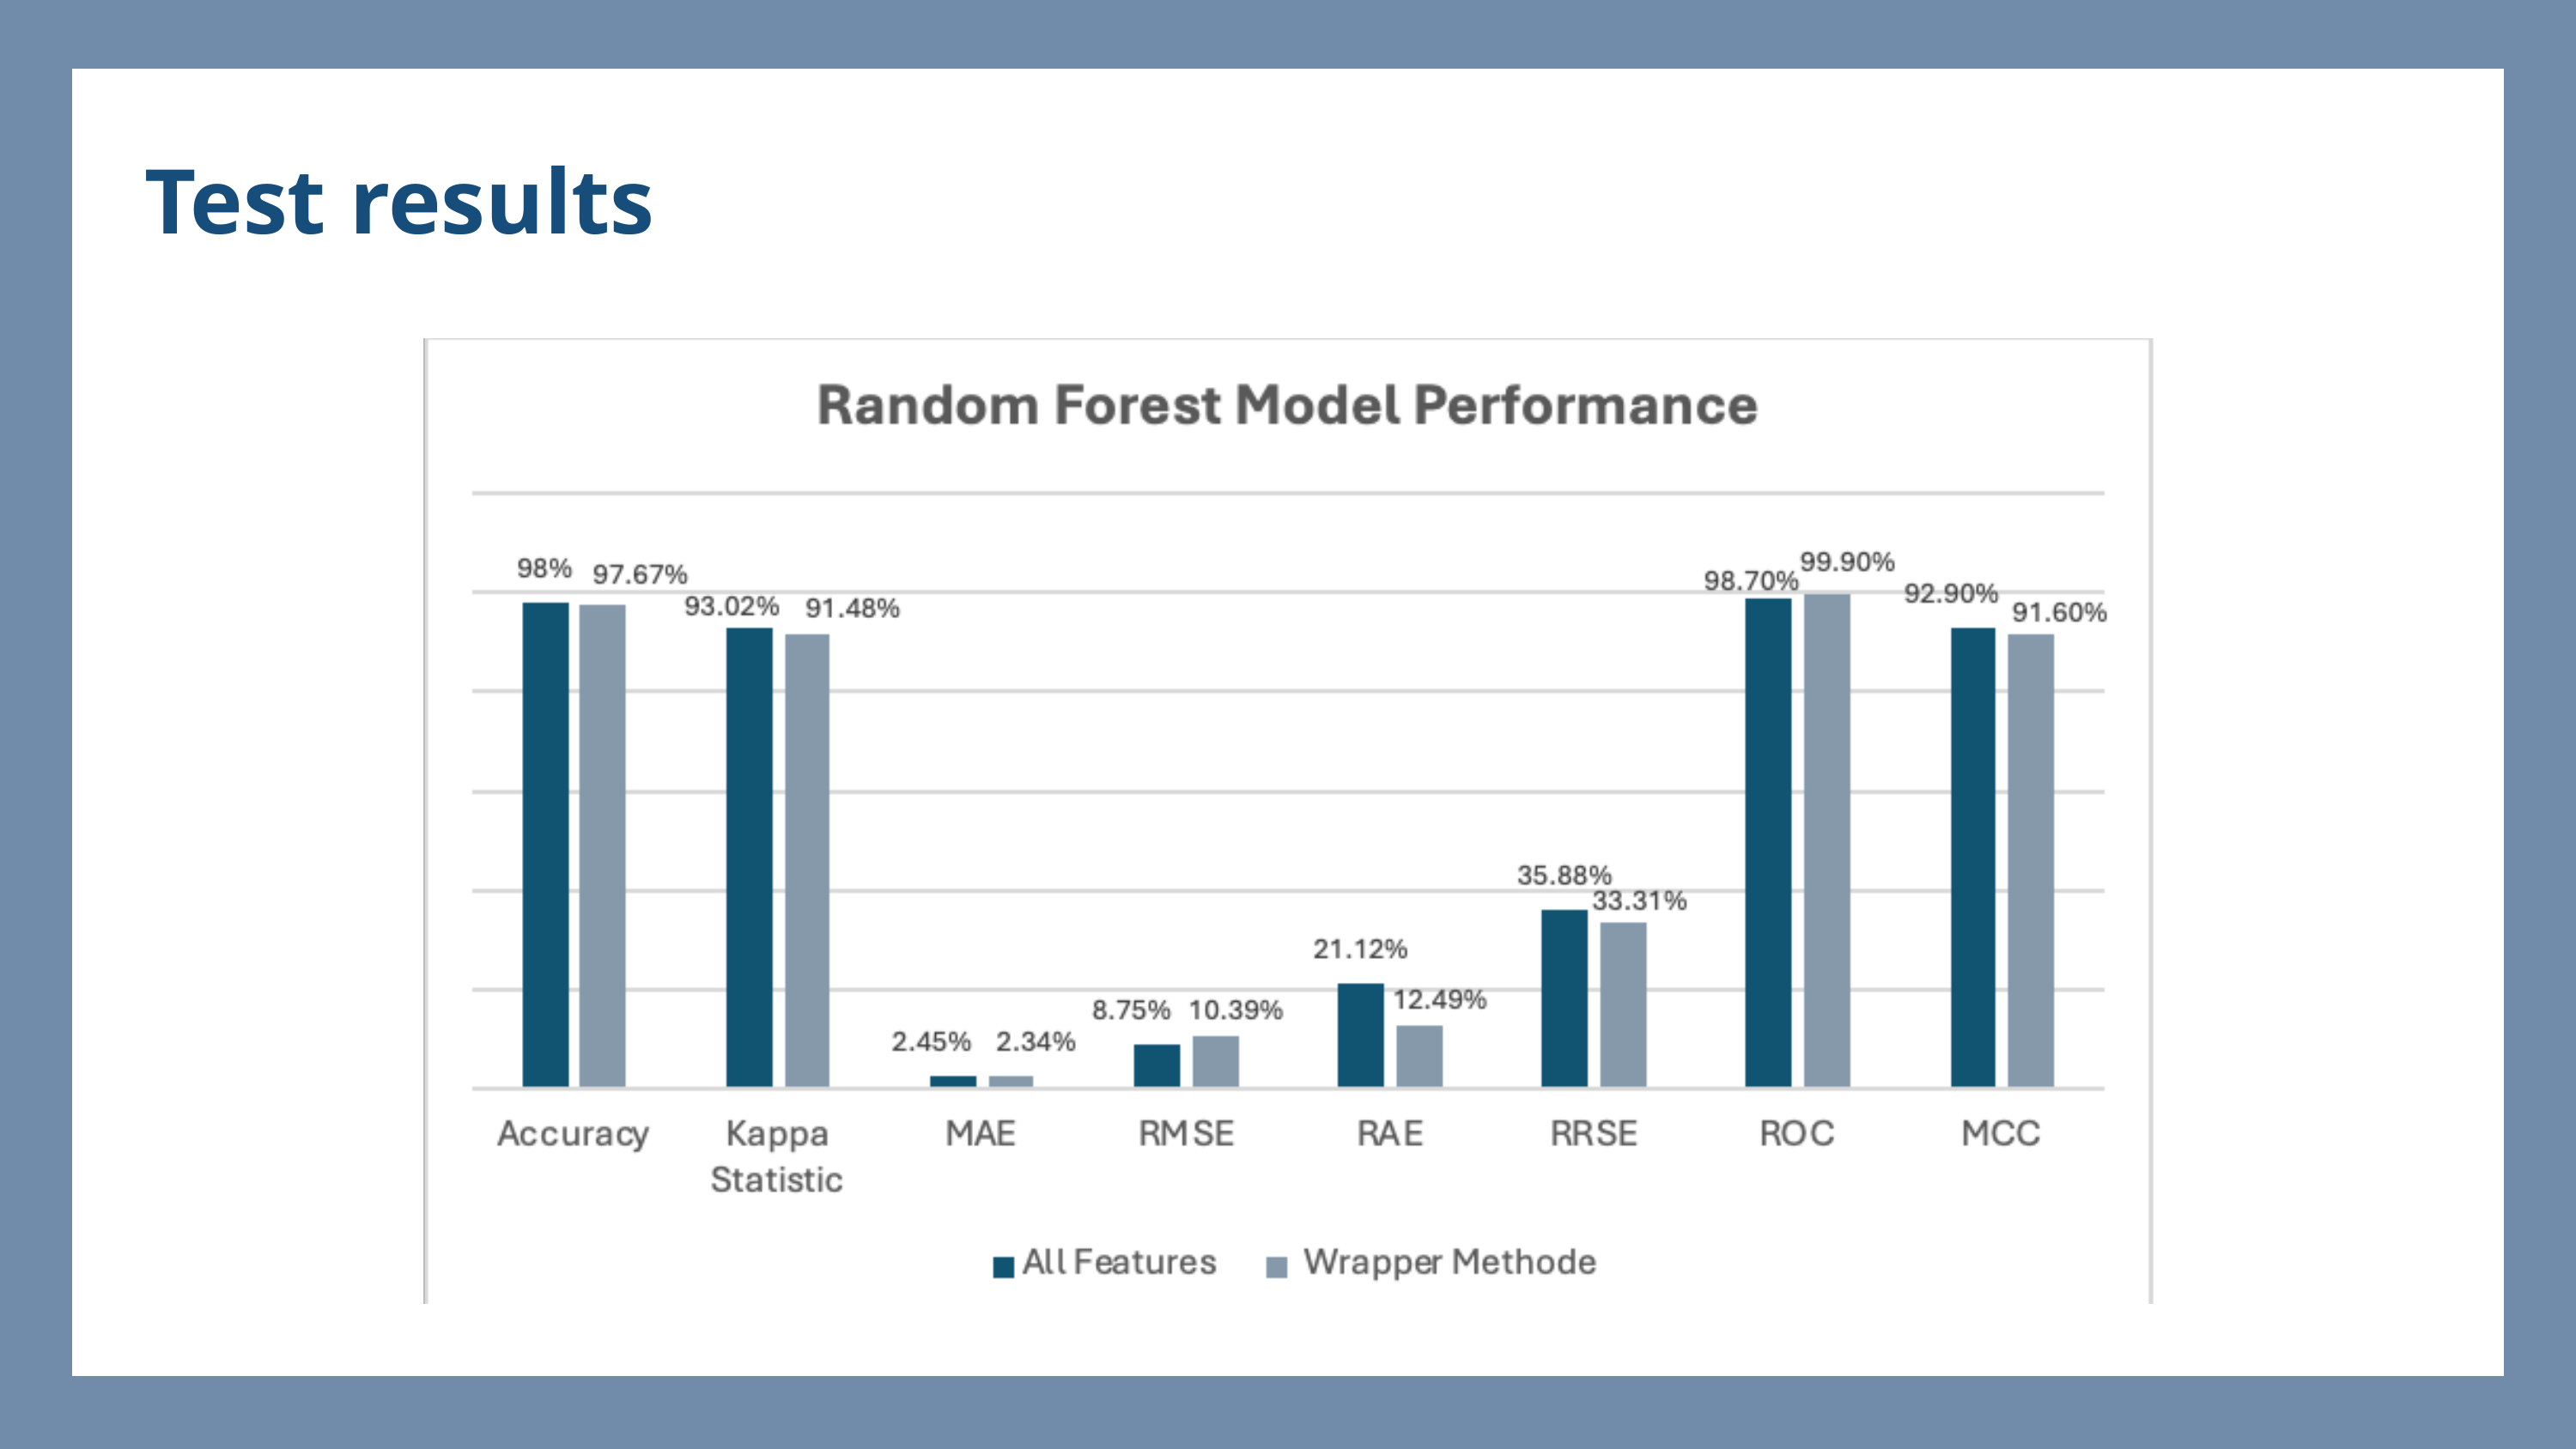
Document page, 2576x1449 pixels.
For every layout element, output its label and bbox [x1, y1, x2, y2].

text_box [72, 68, 2504, 1377]
